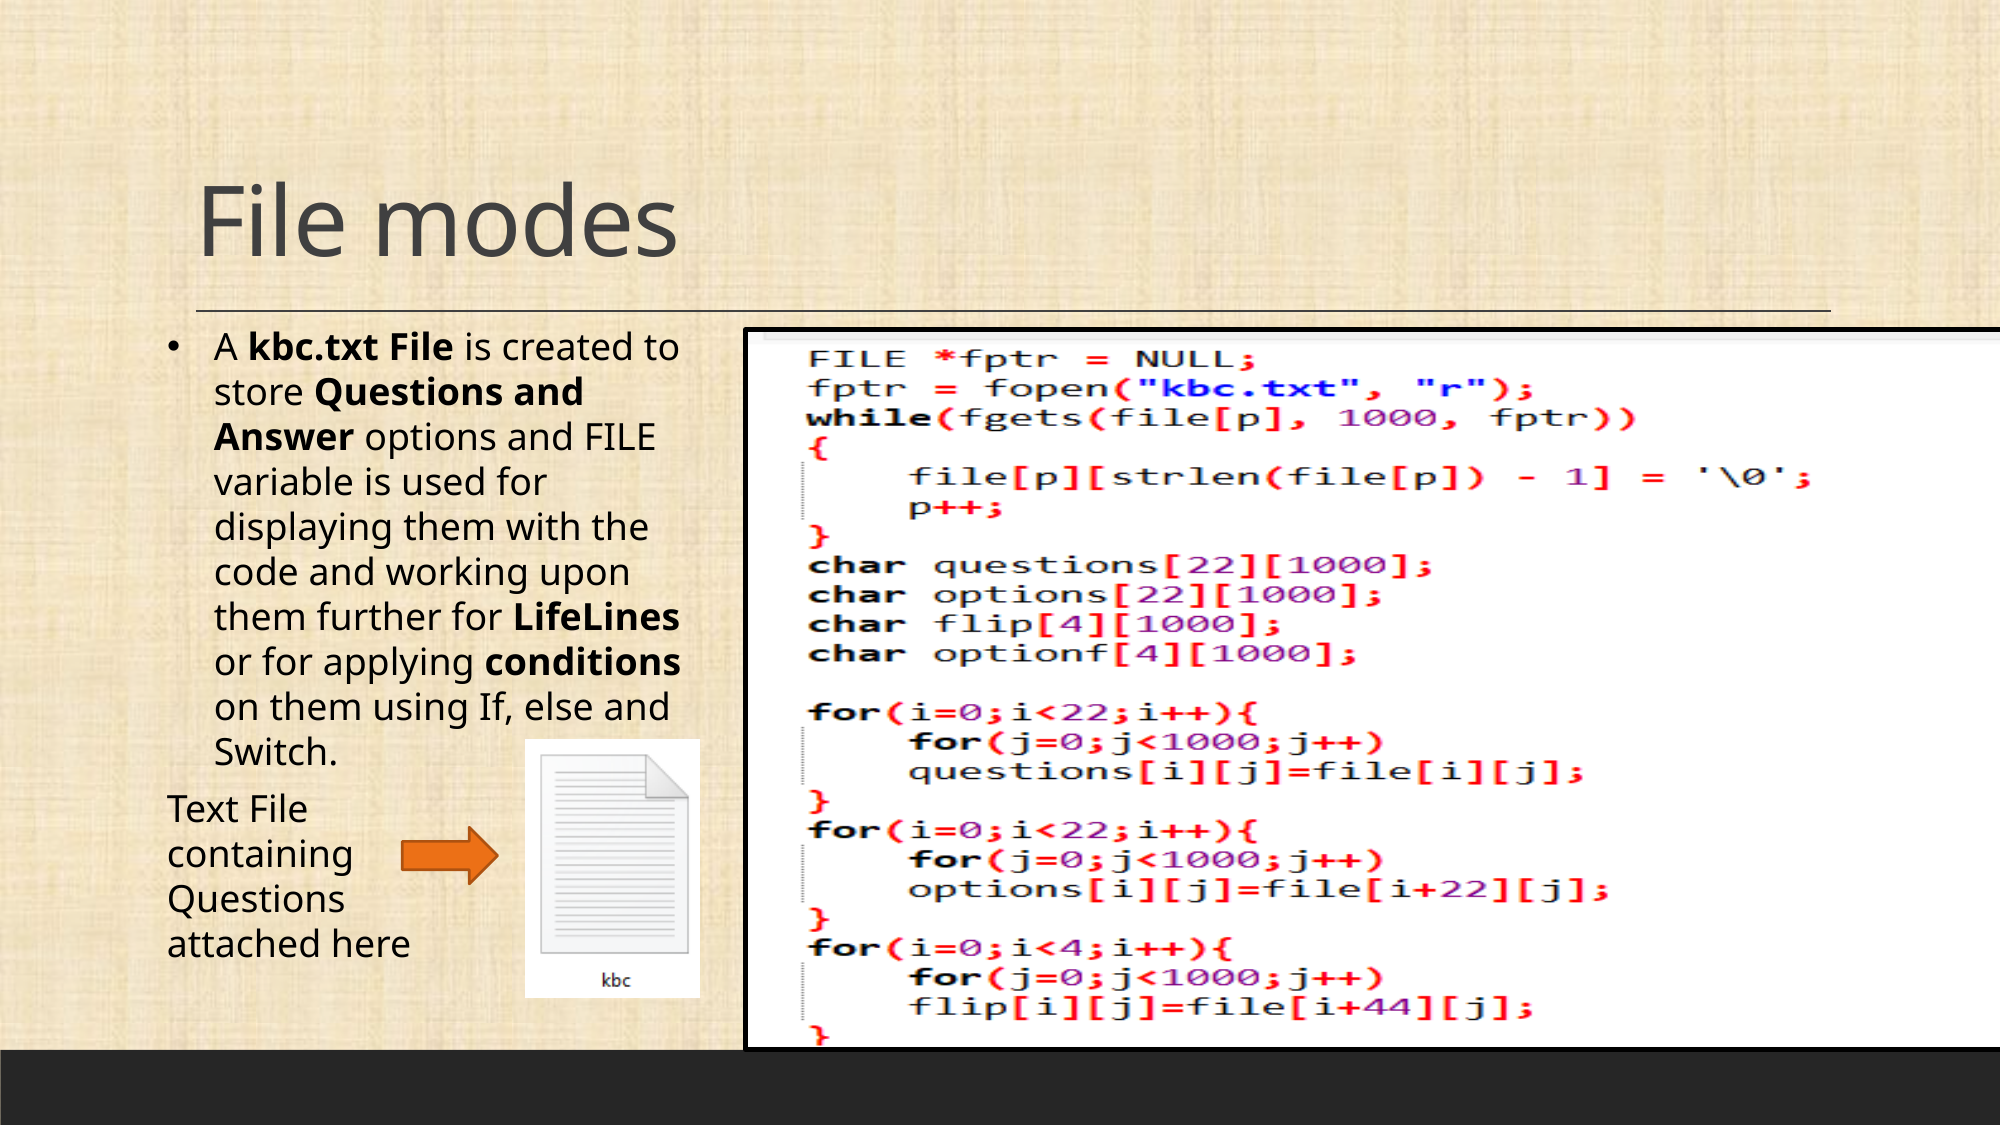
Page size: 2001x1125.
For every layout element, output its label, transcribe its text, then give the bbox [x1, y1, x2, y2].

title File modes [180, 47, 1830, 285]
text_box A kbc.txt File is created to store Questions and Answer options and FILE variable is used for displaying them with the code and working upon them further for LifeLines or for applying conditions on them using If, else and Switch. [152, 315, 700, 781]
picture [524, 739, 701, 999]
text_box Text File containing Questions attached here [152, 777, 455, 972]
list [747, 331, 2000, 1048]
text_box [400, 825, 499, 886]
